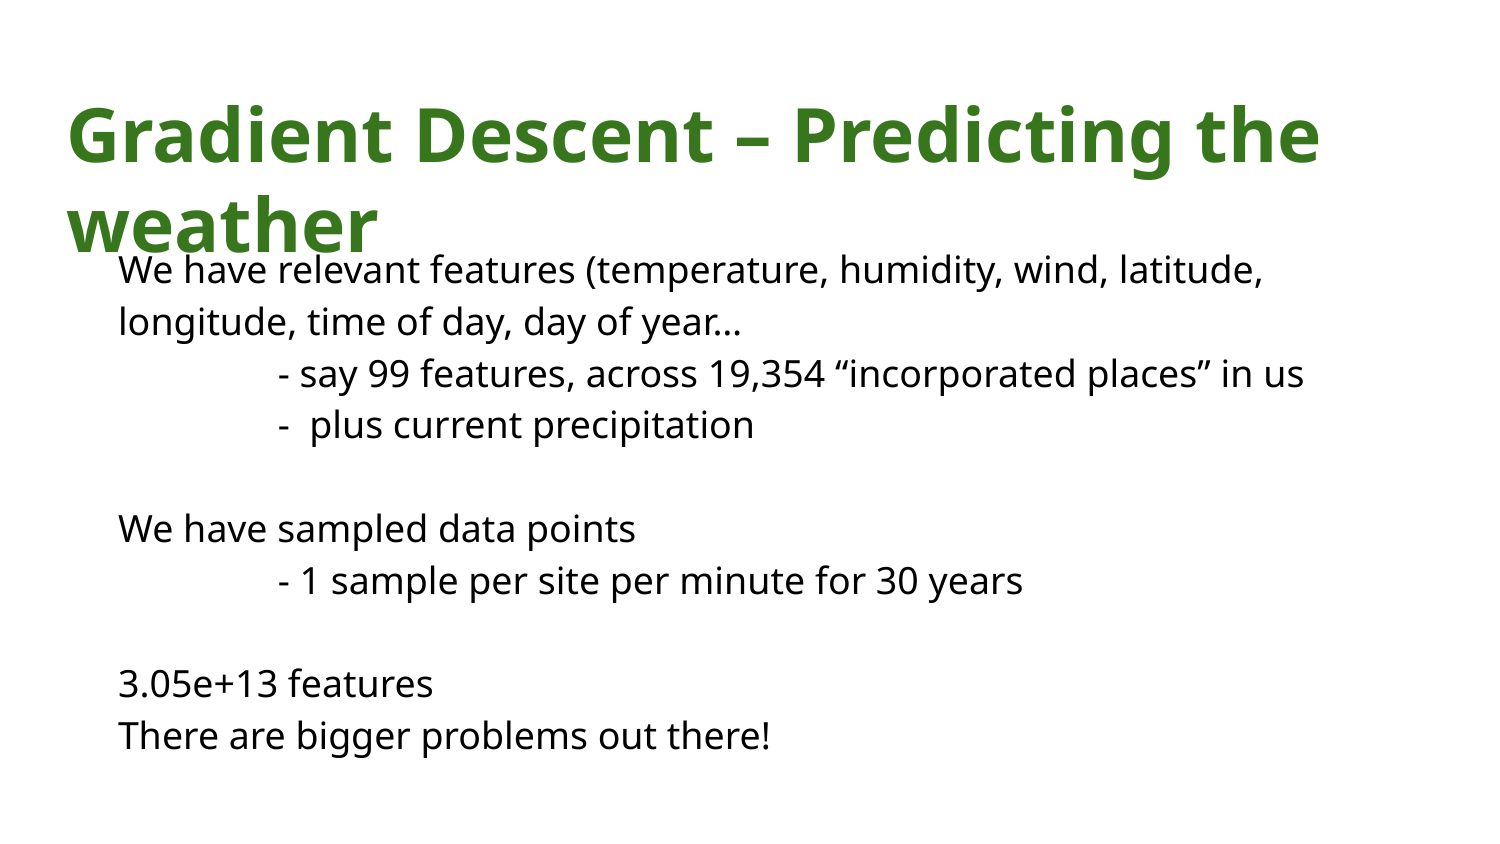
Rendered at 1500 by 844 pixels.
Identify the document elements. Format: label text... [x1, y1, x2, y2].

title Gradient Descent – Predicting the weather [51, 72, 1449, 167]
list We have relevant features (temperature, humidity, wind, latitude, longitude, time of day, day of year… - say 99 features, across 19,354 “incorporated places” in us - plus current precipitation We have sampled data points - 1 sample per site per minute for 30 years 3.05e+13 features There are bigger problems out there! [103, 224, 1397, 844]
